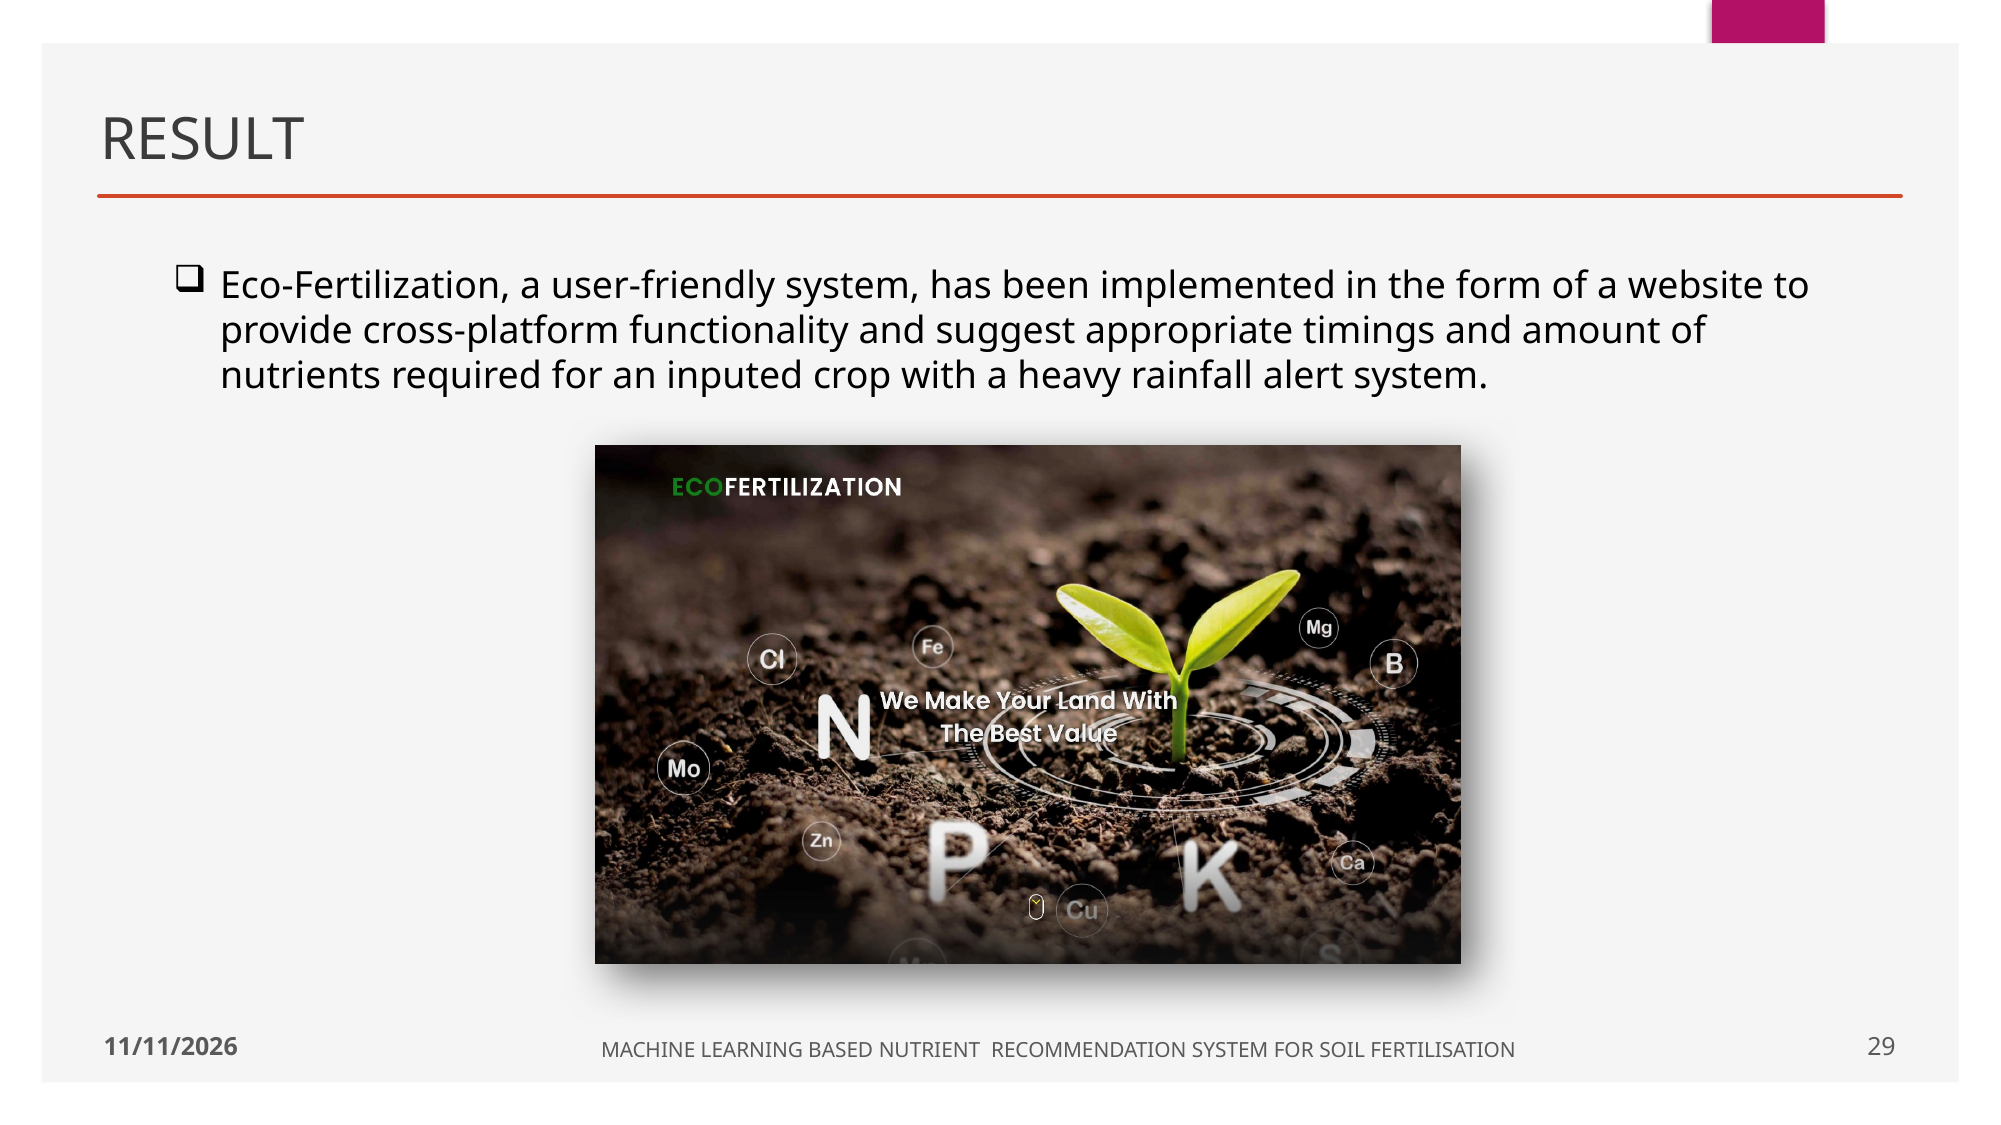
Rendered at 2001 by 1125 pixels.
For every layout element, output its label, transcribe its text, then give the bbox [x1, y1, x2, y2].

title RESULT [85, 73, 1214, 179]
picture [595, 444, 1462, 964]
slide_number 28 [1373, 1017, 1911, 1078]
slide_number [88, 1017, 626, 1078]
text_box MACHINE LEARNING BASED NUTRIENT RECOMMENDATION SYSTEM FOR SOIL FERTILISATION [569, 1019, 1548, 1079]
text_box Eco-Fertilization, a user-friendly system, has been implemented in the form of a website to provide cross-platform functionality and suggest appropriate timings and amount of nutrients required for an inputed crop with a heavy rainfall alert system. [158, 254, 1848, 404]
